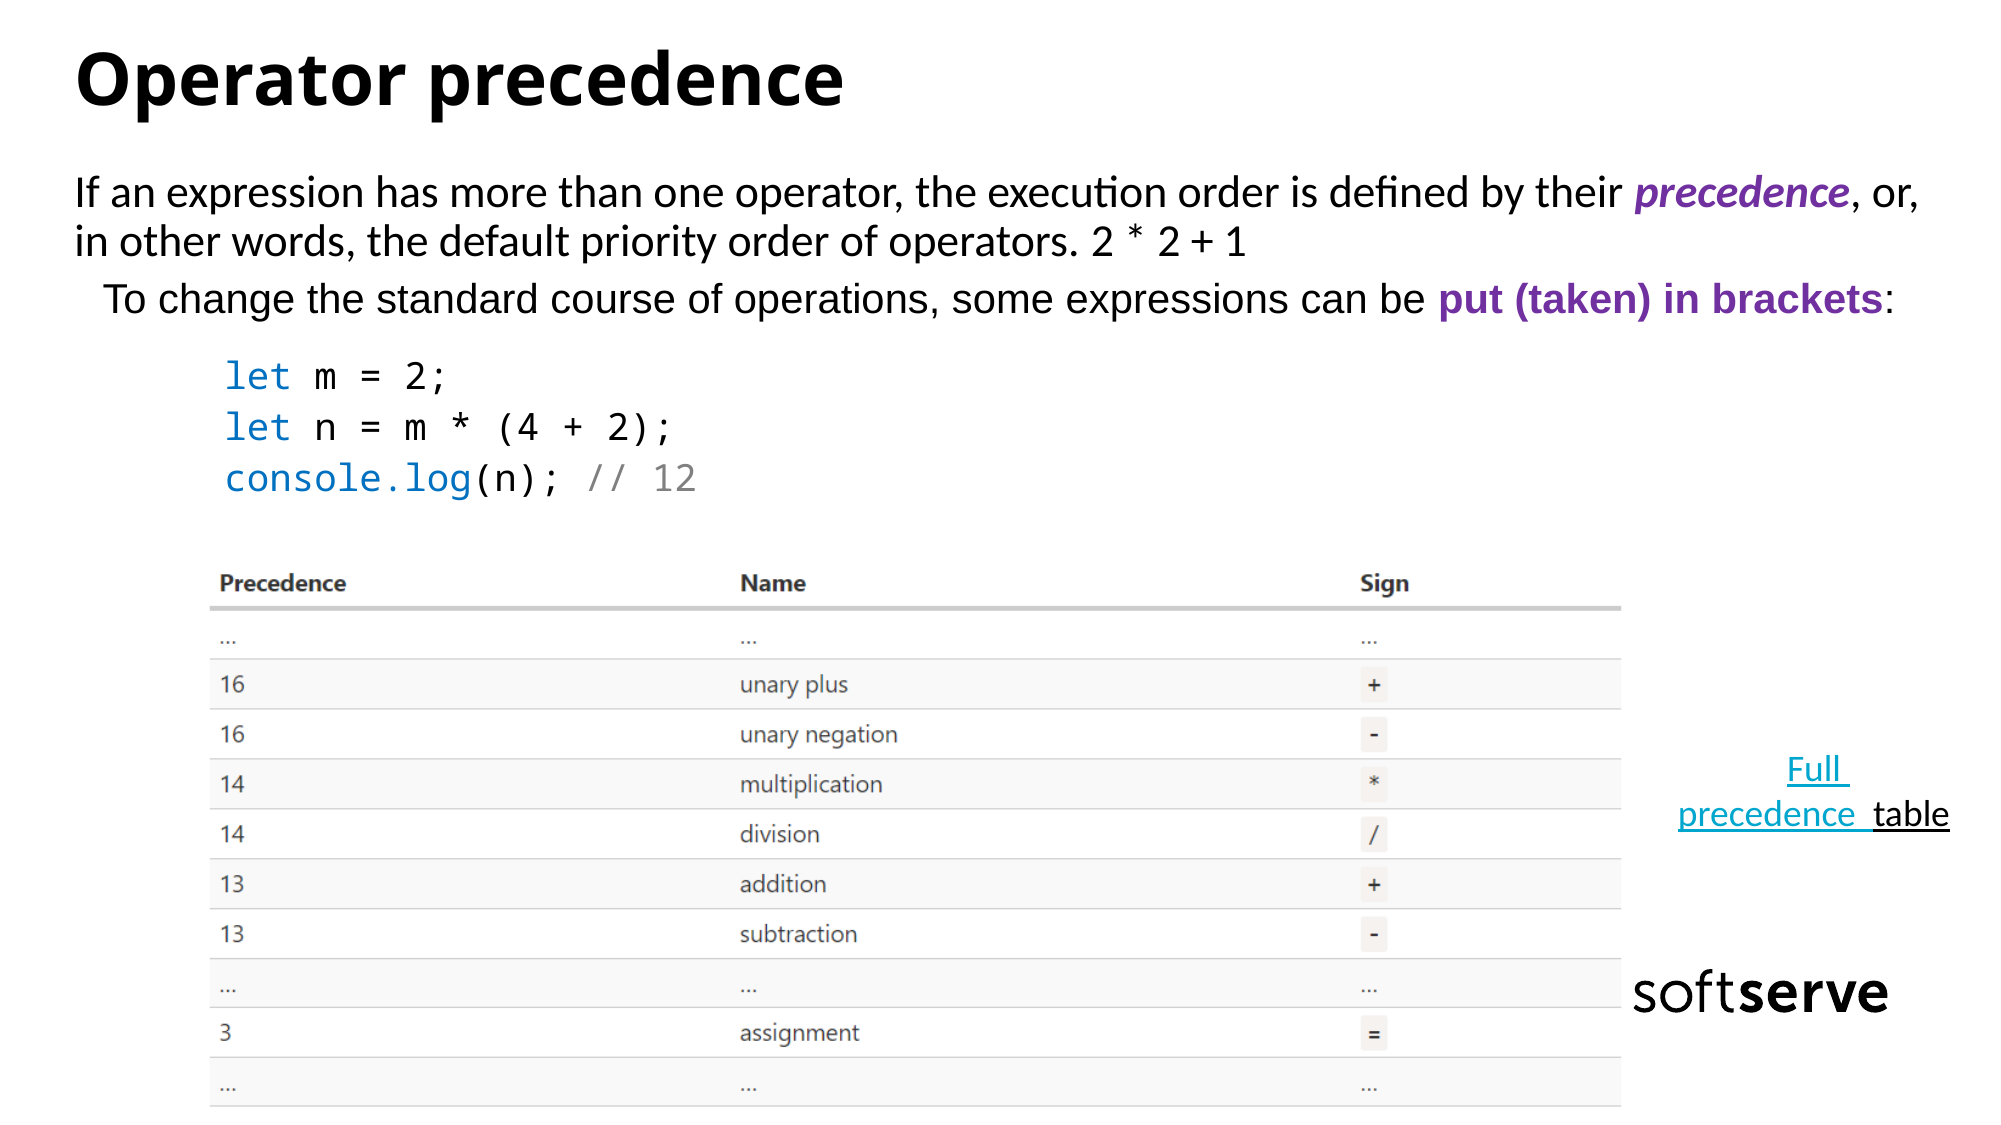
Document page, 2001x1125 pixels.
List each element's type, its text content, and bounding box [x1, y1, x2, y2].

title Operator precedence [59, 34, 1957, 122]
list If an expression has more than one operator, the execution order is defined by their precedence, or, in other words, the default priority order of operators. 2 * 2 + 1 To change the standard course of operations, some expressions can be put (taken) in brackets: let m = 2; let n = m * (4 + 2); console.log(n); // 12 [59, 160, 1946, 1068]
text_box Full precedence table [1663, 736, 1974, 842]
picture [199, 561, 1631, 1125]
